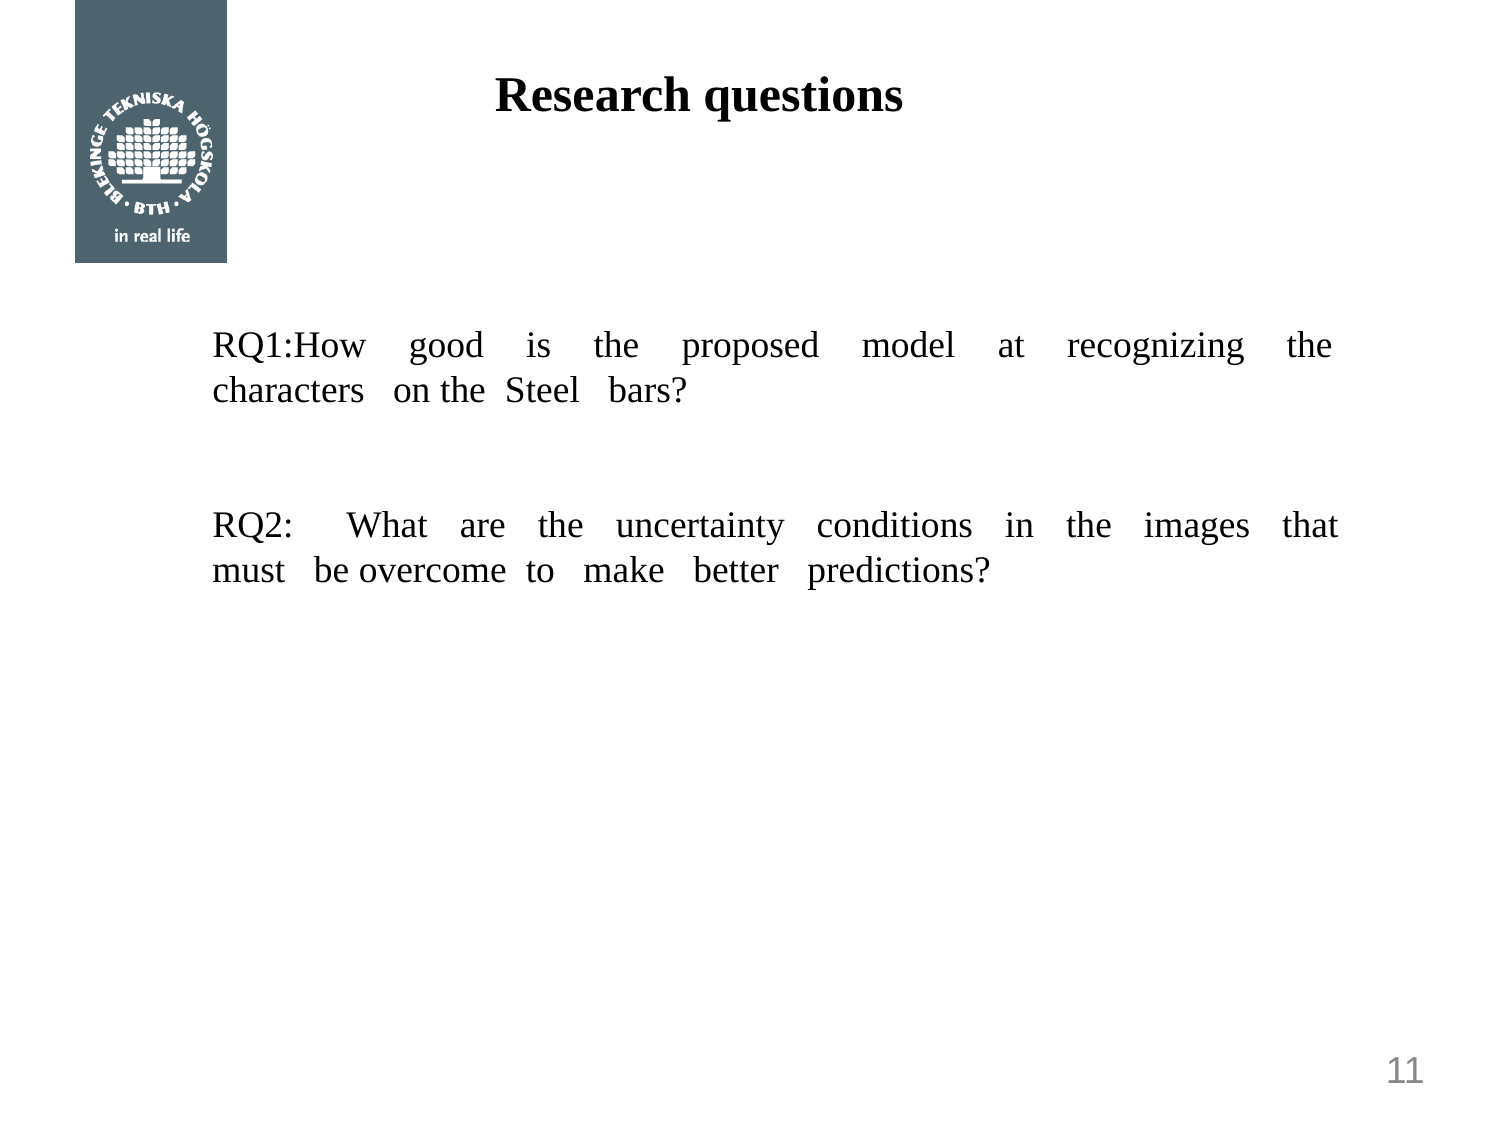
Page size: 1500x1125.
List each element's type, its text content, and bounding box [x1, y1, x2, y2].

text_box RQ1:How good is the proposed model at recognizing the characters on the Steel bars? RQ2: What are the uncertainty conditions in the images that must be overcome to make better predictions? [212, 320, 1363, 591]
text_box Research questions [494, 61, 1500, 183]
picture [75, 0, 227, 263]
text_box 11 [1381, 1046, 1425, 1092]
